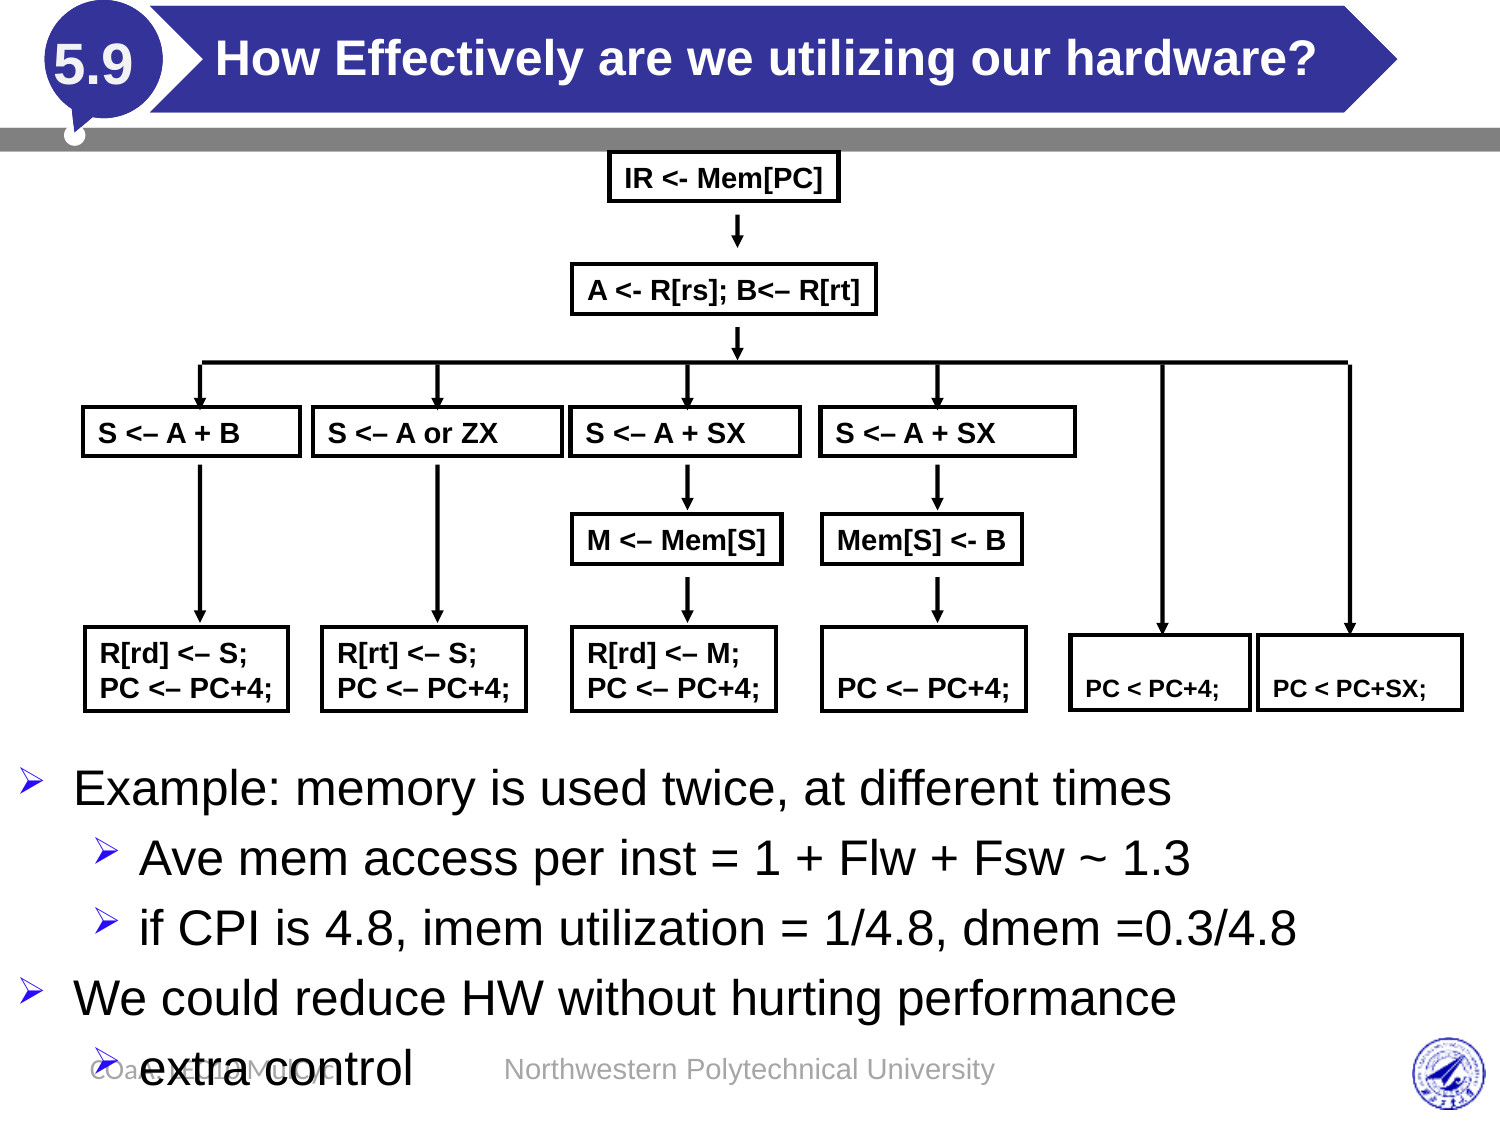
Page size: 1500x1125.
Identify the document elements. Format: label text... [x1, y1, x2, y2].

text_box R[rd] <– M; PC <– PC+4; [572, 626, 776, 712]
text_box [431, 464, 444, 623]
text_box [193, 464, 207, 623]
text_box [931, 464, 944, 511]
text_box Mem[S] <- B [822, 514, 1022, 564]
text_box S <– A + SX [820, 406, 1075, 457]
text_box [681, 364, 694, 411]
text_box R[rd] <– S; PC <– PC+4; [84, 626, 289, 712]
text_box [193, 364, 207, 411]
text_box [731, 214, 744, 248]
text_box S <– A + SX [570, 406, 800, 457]
text_box [931, 577, 944, 623]
text_box [731, 327, 744, 361]
text_box A <- R[rs]; B<– R[rt] [572, 264, 876, 314]
text_box S <– A or ZX [312, 406, 563, 457]
text_box [1343, 364, 1357, 636]
text_box S <– A + B [83, 406, 300, 457]
text_box PC < PC+4; [1070, 635, 1250, 710]
text_box [431, 364, 444, 411]
text_box IR <- Mem[PC] [609, 151, 839, 202]
text_box [681, 577, 694, 623]
text_box PC <– PC+4; [822, 626, 1026, 712]
text_box R[rt] <– S; PC <– PC+4; [322, 626, 526, 712]
text_box 5.9 [38, 19, 175, 113]
text_box PC < PC+SX; [1258, 635, 1463, 710]
text_box [1156, 364, 1169, 636]
list Example: memory is used twice, at different times Ave mem access per inst = 1 + Flw + Fsw ~ 1.3 if CPI is 4.8, imem utilization = 1/4.8, dmem =0.3/4.8 We could reduce HW without hurting performance extra control [6, 751, 1494, 1125]
text_box [931, 364, 944, 411]
text_box [681, 464, 694, 511]
title How Effectively are we utilizing our hardware? [200, 18, 1500, 125]
text_box M <– Mem[S] [572, 514, 782, 564]
